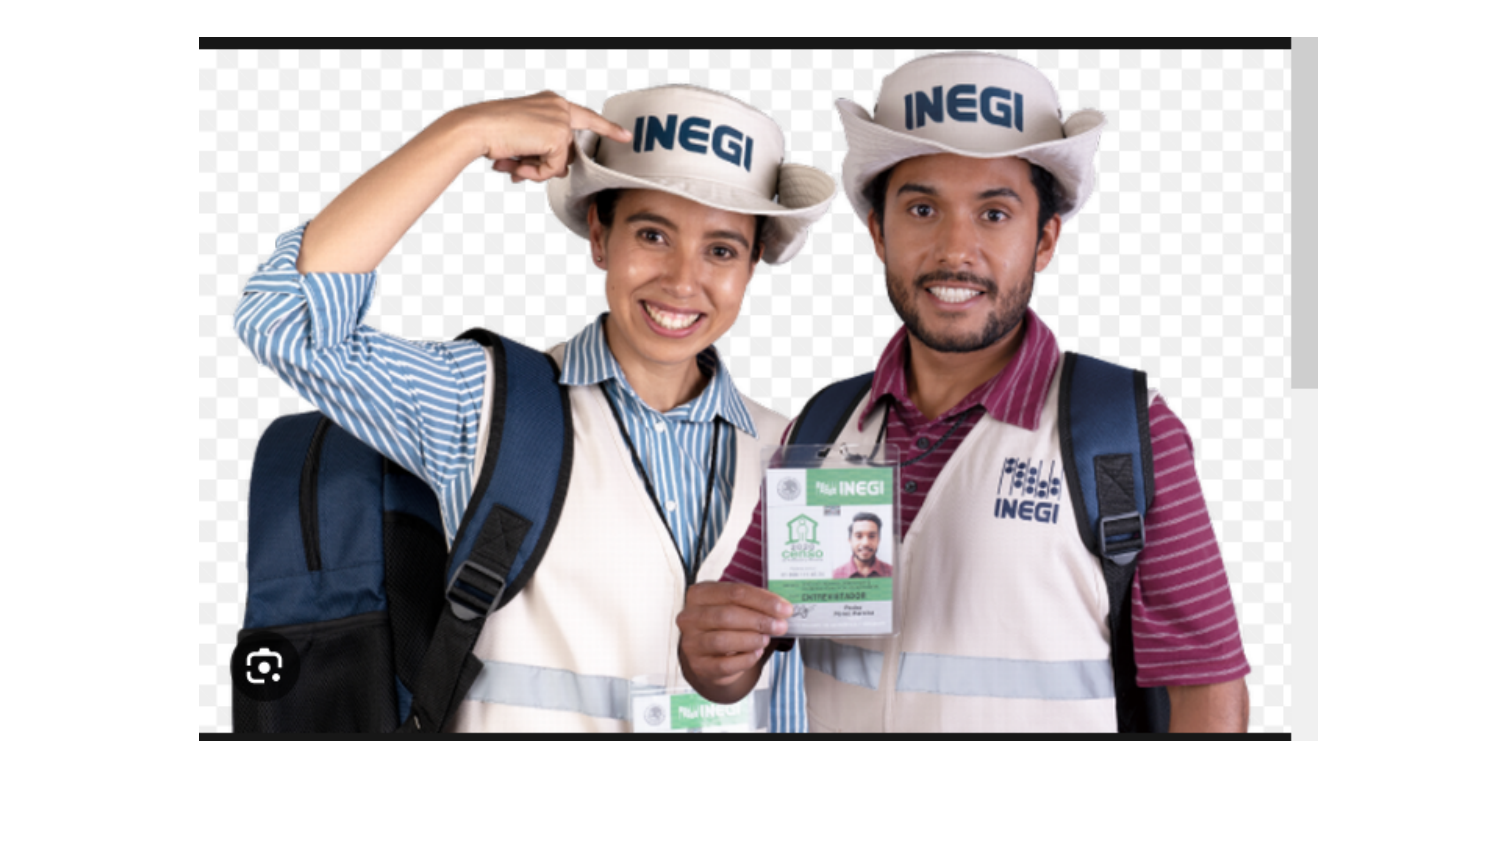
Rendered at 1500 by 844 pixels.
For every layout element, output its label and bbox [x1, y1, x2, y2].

picture [198, 37, 1318, 741]
